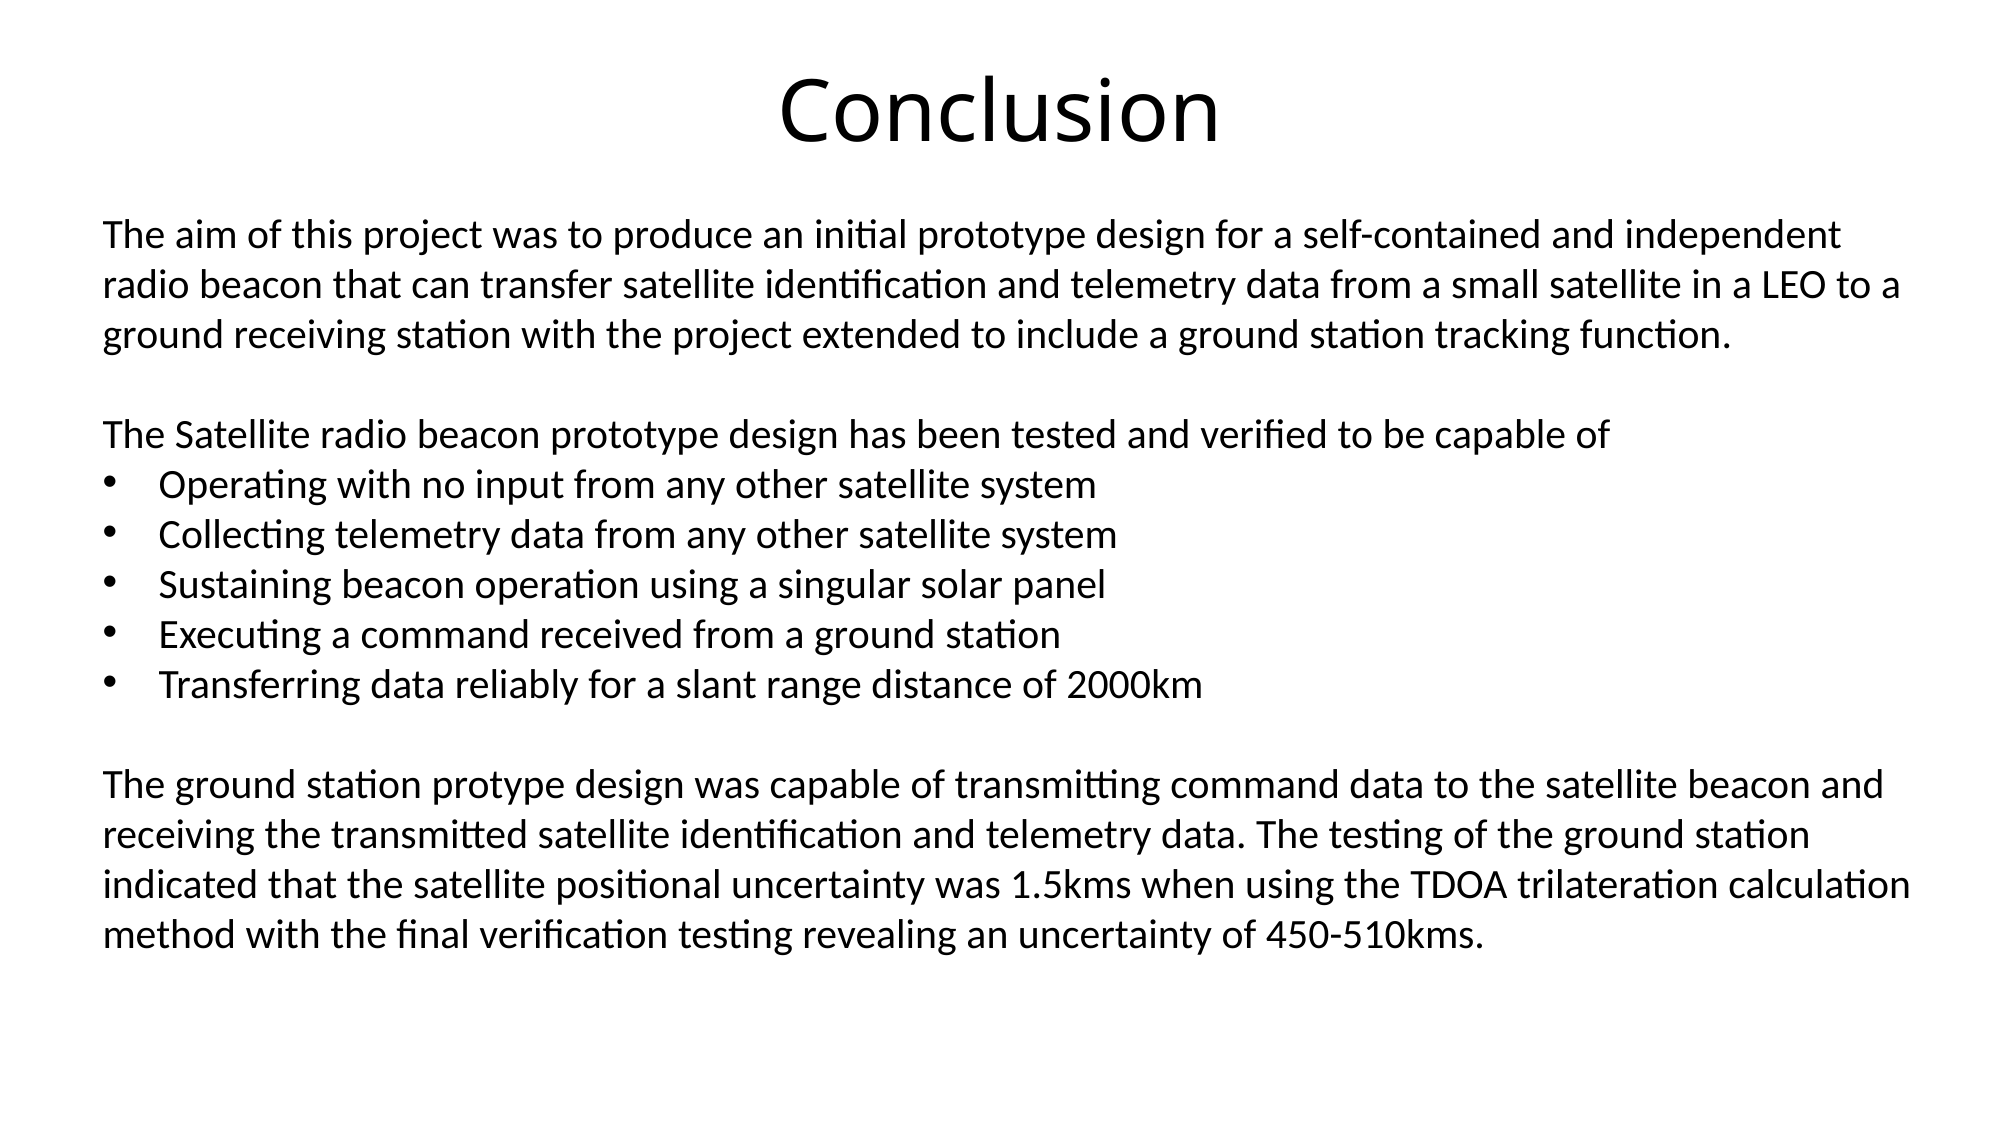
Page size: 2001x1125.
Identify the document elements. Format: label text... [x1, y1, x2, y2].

text_box The aim of this project was to produce an initial prototype design for a self-contained and independent radio beacon that can transfer satellite identification and telemetry data from a small satellite in a LEO to a ground receiving station with the project extended to include a ground station tracking function. The Satellite radio beacon prototype design has been tested and verified to be capable of Operating with no input from any other satellite system Collecting telemetry data from any other satellite system Sustaining beacon operation using a singular solar panel Executing a command received from a ground station Transferring data reliably for a slant range distance of 2000km The ground station protype design was capable of transmitting command data to the satellite beacon and receiving the transmitted satellite identification and telemetry data. The testing of the ground station indicated that the satellite positional uncertainty was 1.5kms when using the TDOA trilateration calculation method with the final verification testing revealing an uncertainty of 450-510kms. [87, 199, 1947, 965]
title Conclusion [137, 59, 1863, 169]
